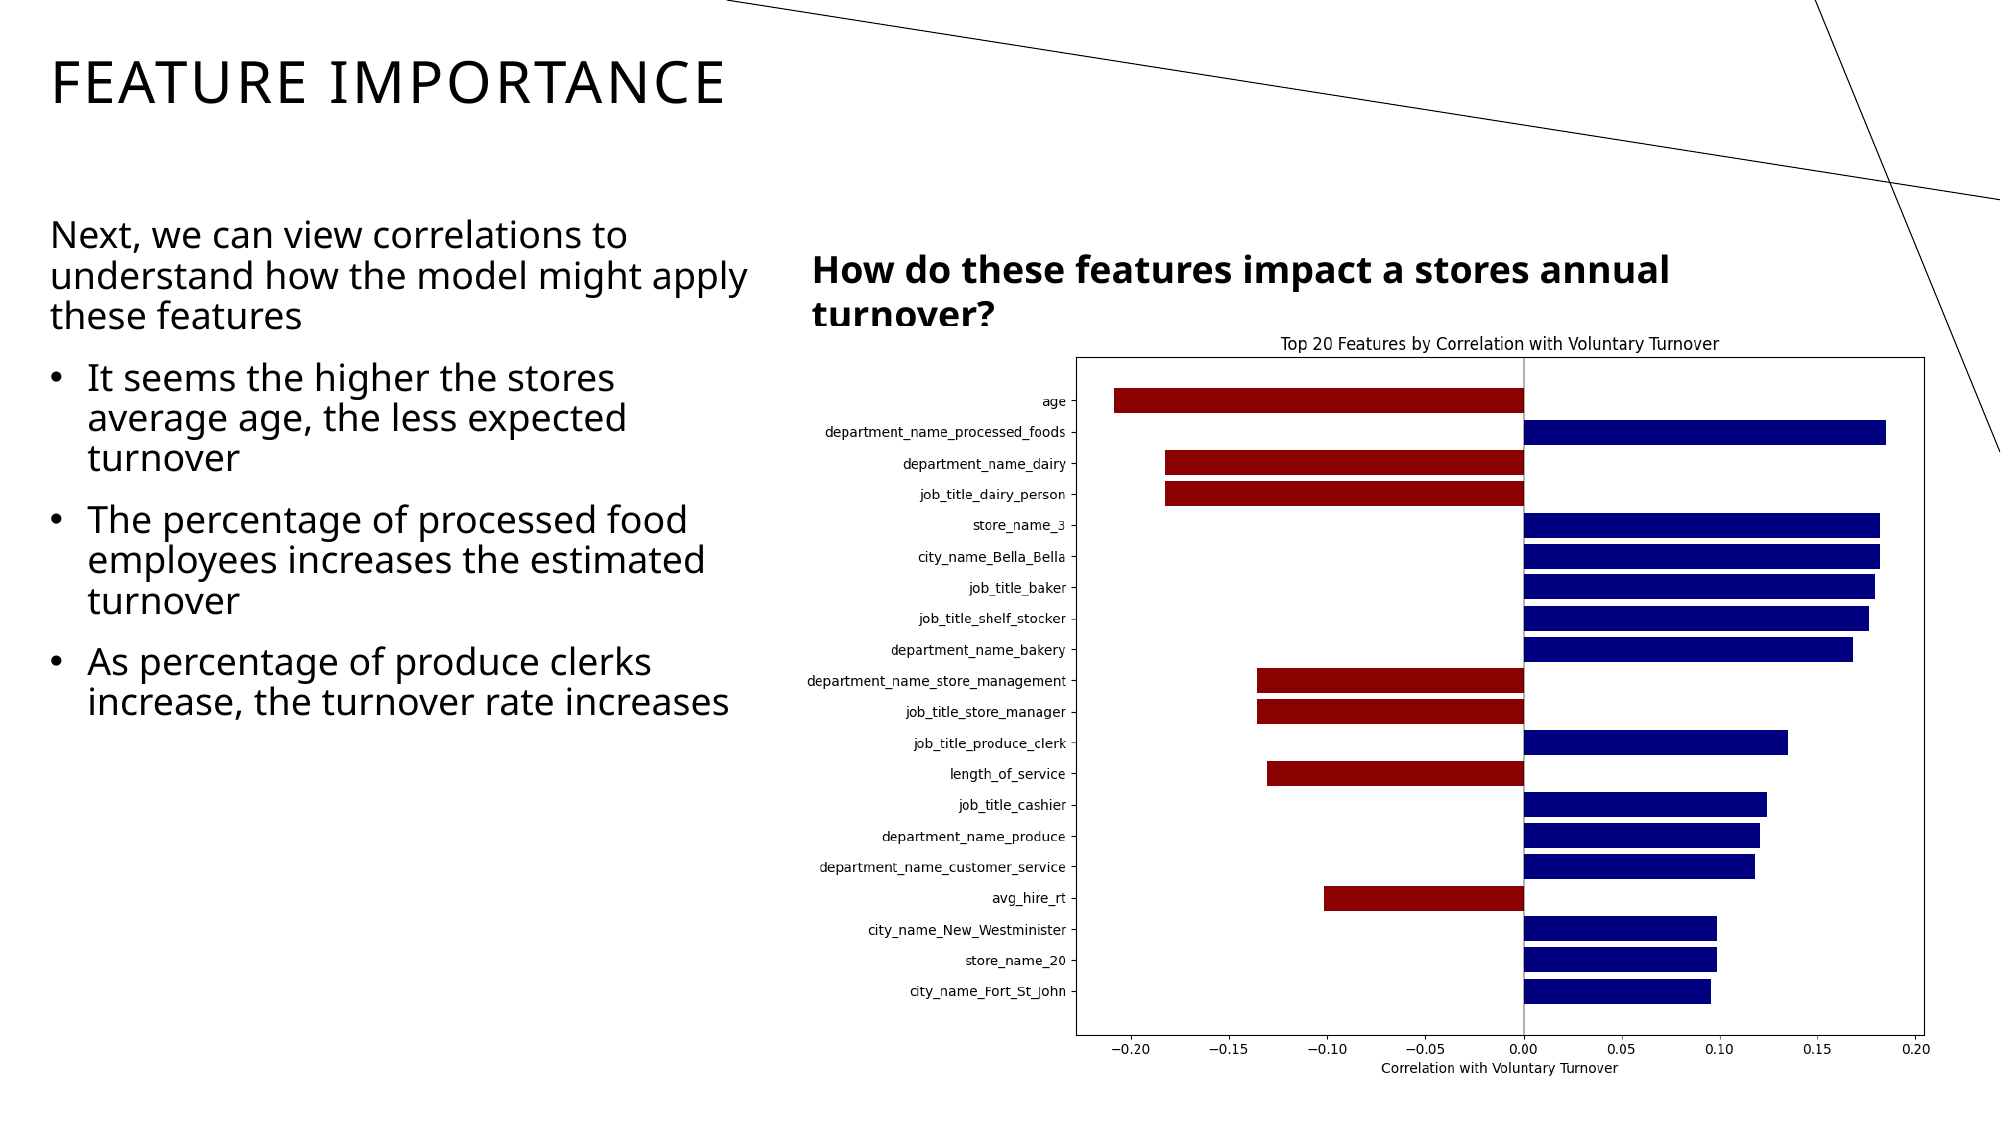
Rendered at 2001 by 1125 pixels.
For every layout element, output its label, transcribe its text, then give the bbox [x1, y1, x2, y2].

title Feature importance [35, 40, 1668, 124]
text_box How do these features impact a stores annual turnover? Based on the Pearsons correlations between features and annual turnover [796, 239, 1770, 326]
picture [796, 326, 1939, 1085]
text_box Next, we can view correlations to understand how the model might apply these features It seems the higher the stores average age, the less expected turnover The percentage of processed food employees increases the estimated turnover As percentage of produce clerks increase, the turnover rate increases [35, 209, 771, 916]
